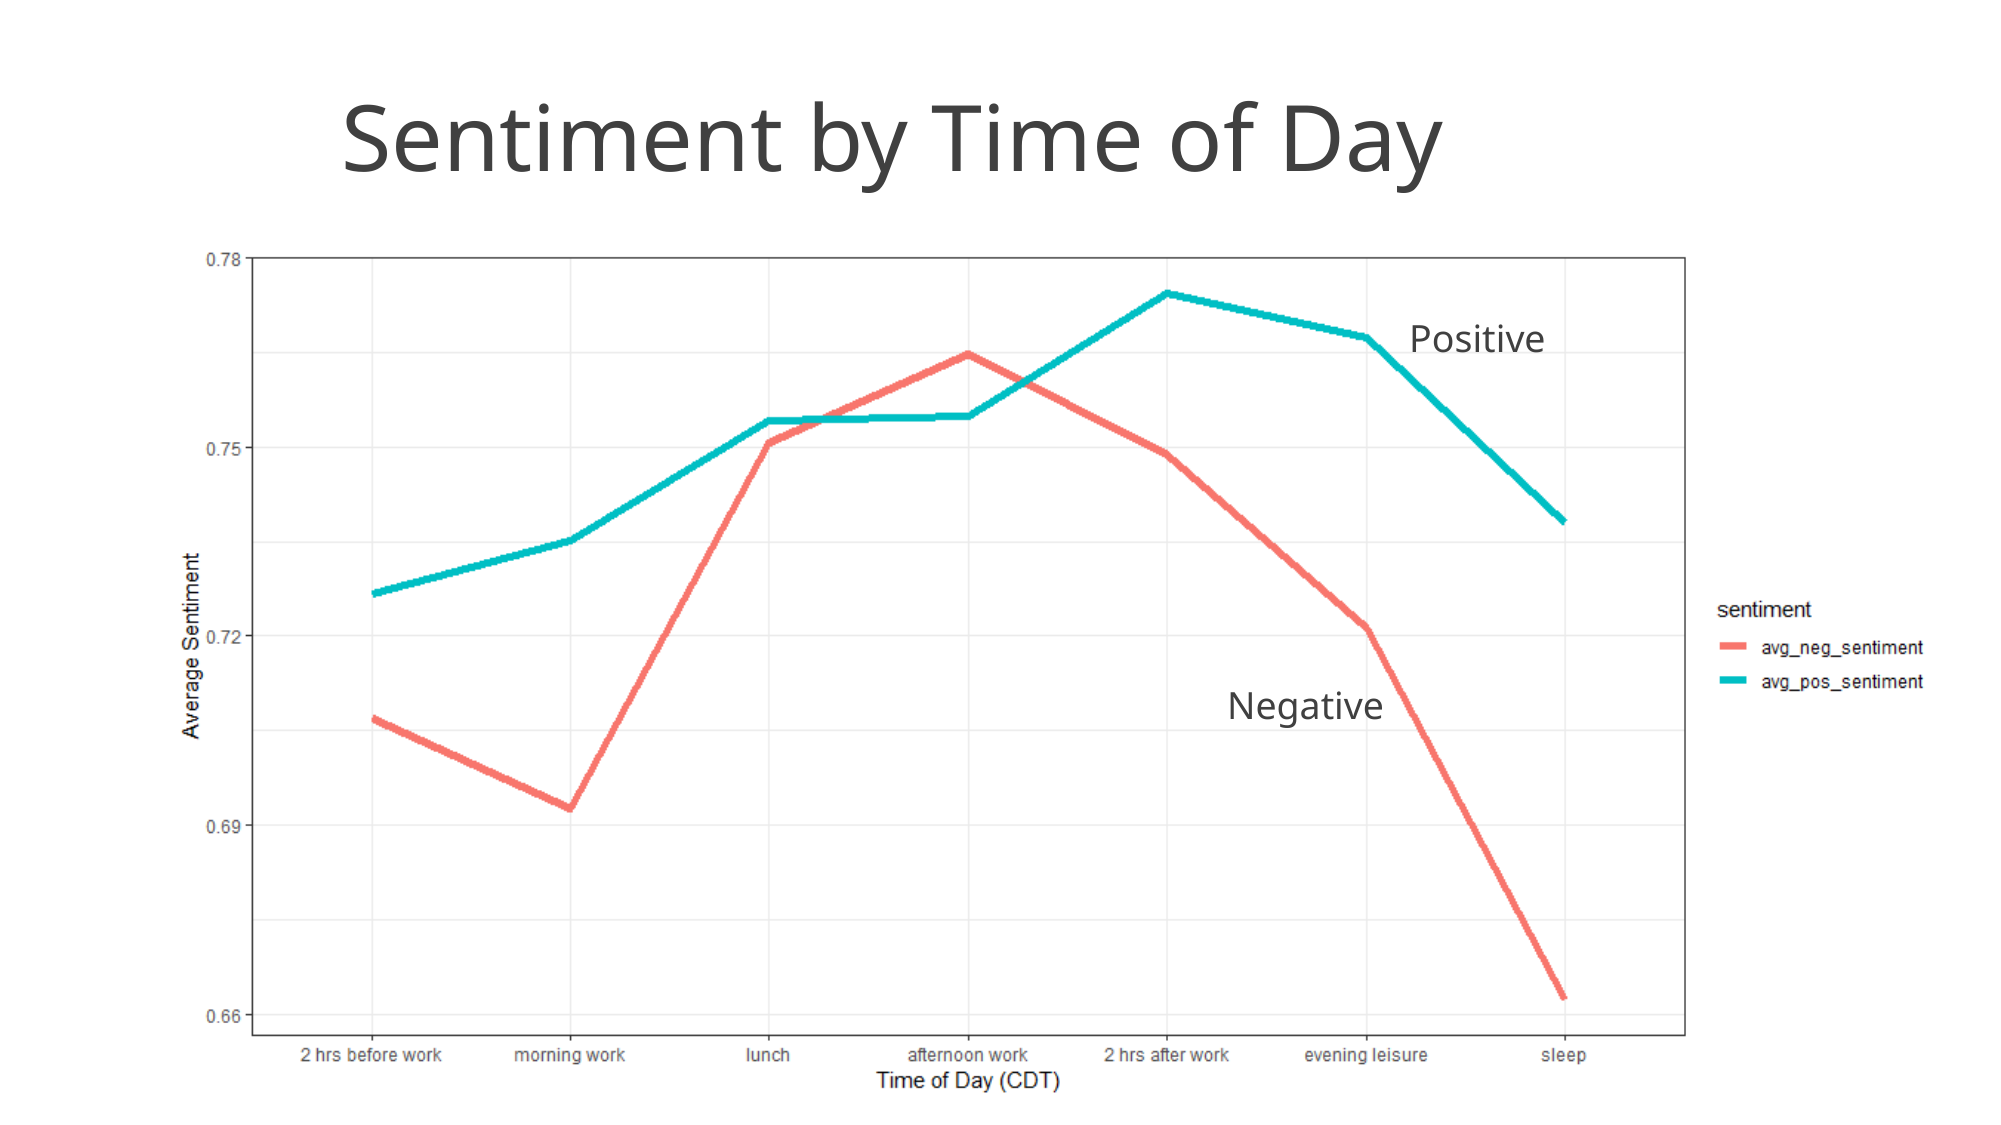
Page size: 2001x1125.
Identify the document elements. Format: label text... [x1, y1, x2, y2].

picture [169, 247, 1945, 1103]
text_box Sentiment by Time of Day [59, 71, 1726, 197]
